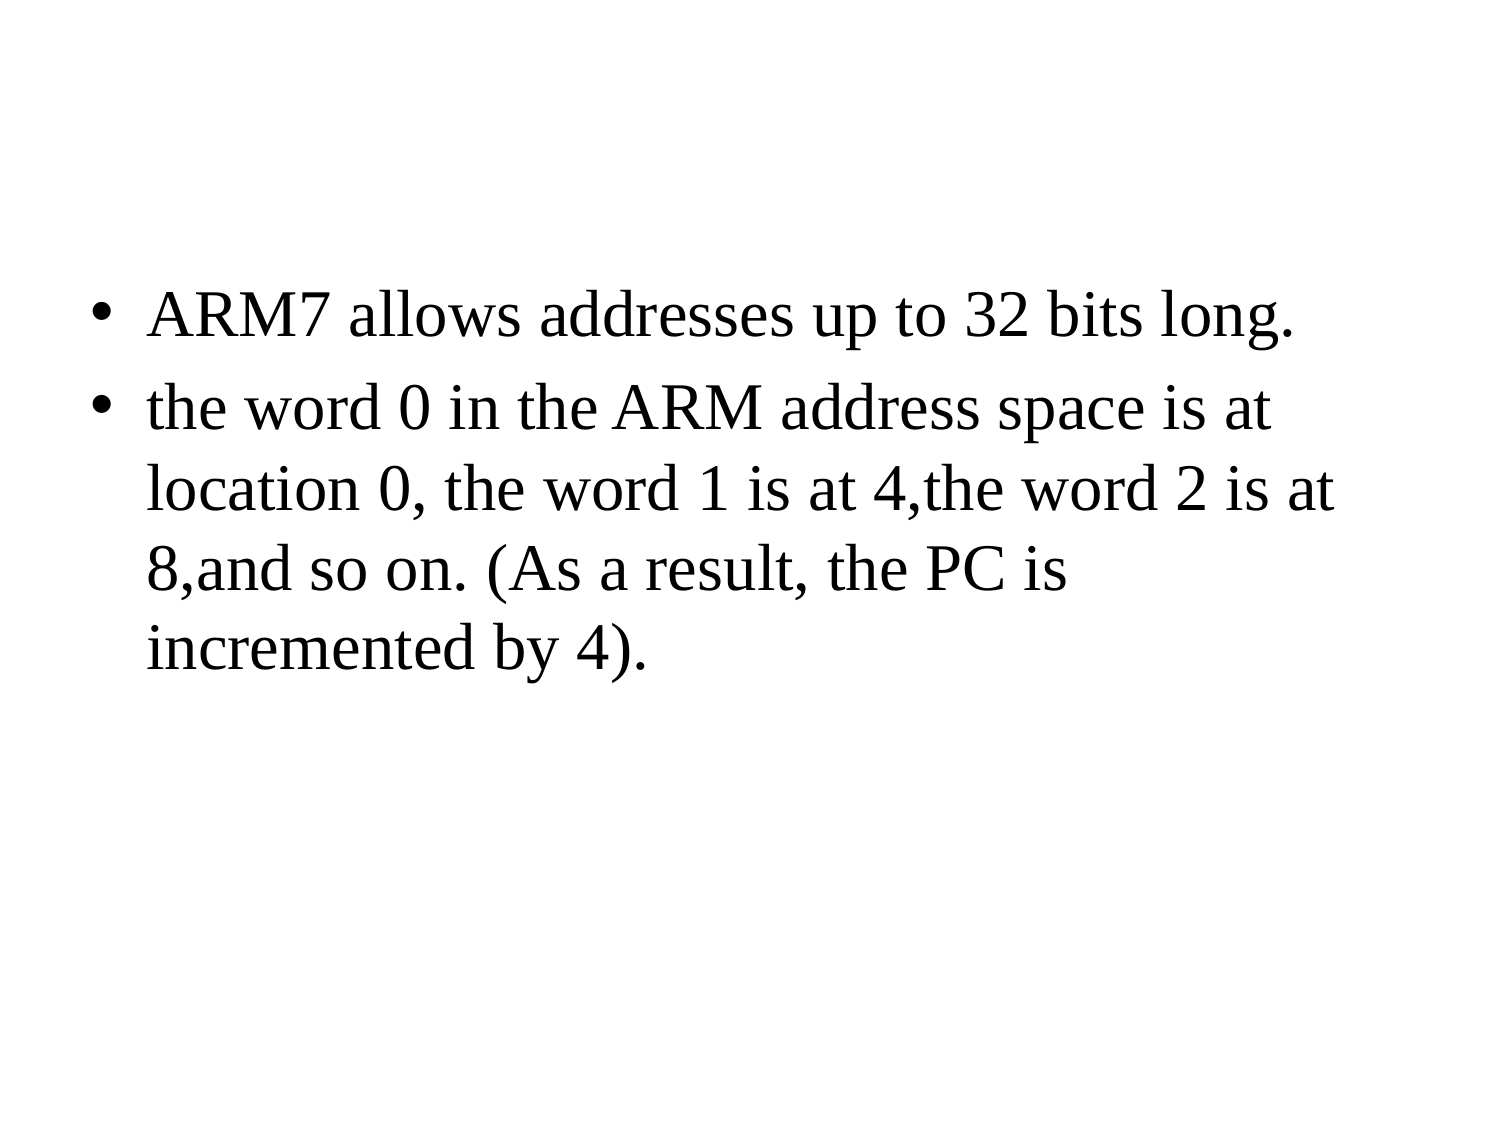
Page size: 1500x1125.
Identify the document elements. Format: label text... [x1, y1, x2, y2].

list ARM7 allows addresses up to 32 bits long. the word 0 in the ARM address space is at location 0, the word 1 is at 4,the word 2 is at 8,and so on. (As a result, the PC is incremented by 4). [75, 262, 1425, 1005]
